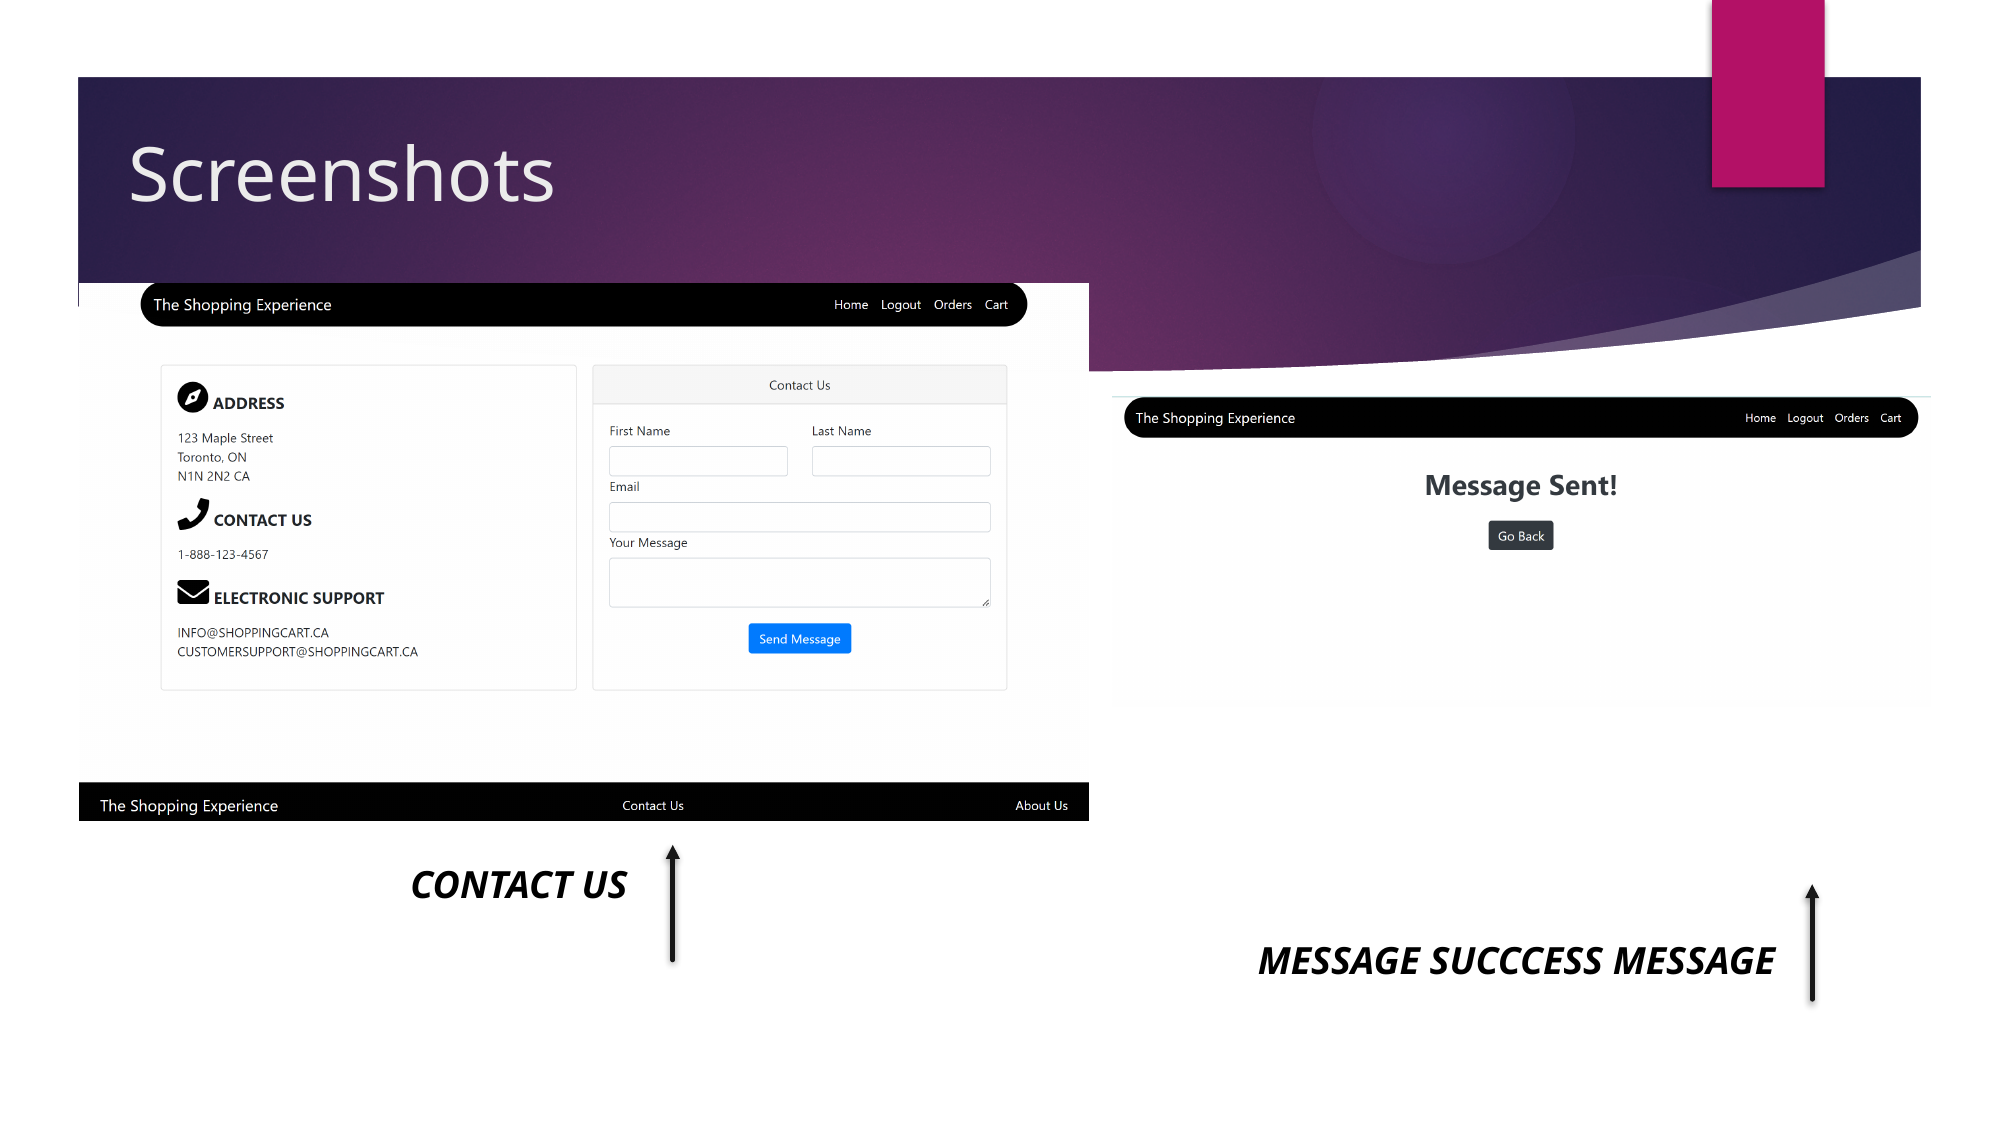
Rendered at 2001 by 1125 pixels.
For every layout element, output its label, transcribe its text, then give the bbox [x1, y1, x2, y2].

picture [78, 282, 1089, 821]
title Screenshots [113, 113, 1551, 230]
picture [1112, 396, 1932, 707]
text_box MESSAGE SUCCCESS MESSAGE [1243, 929, 1801, 990]
text_box CONTACT US [395, 853, 643, 914]
